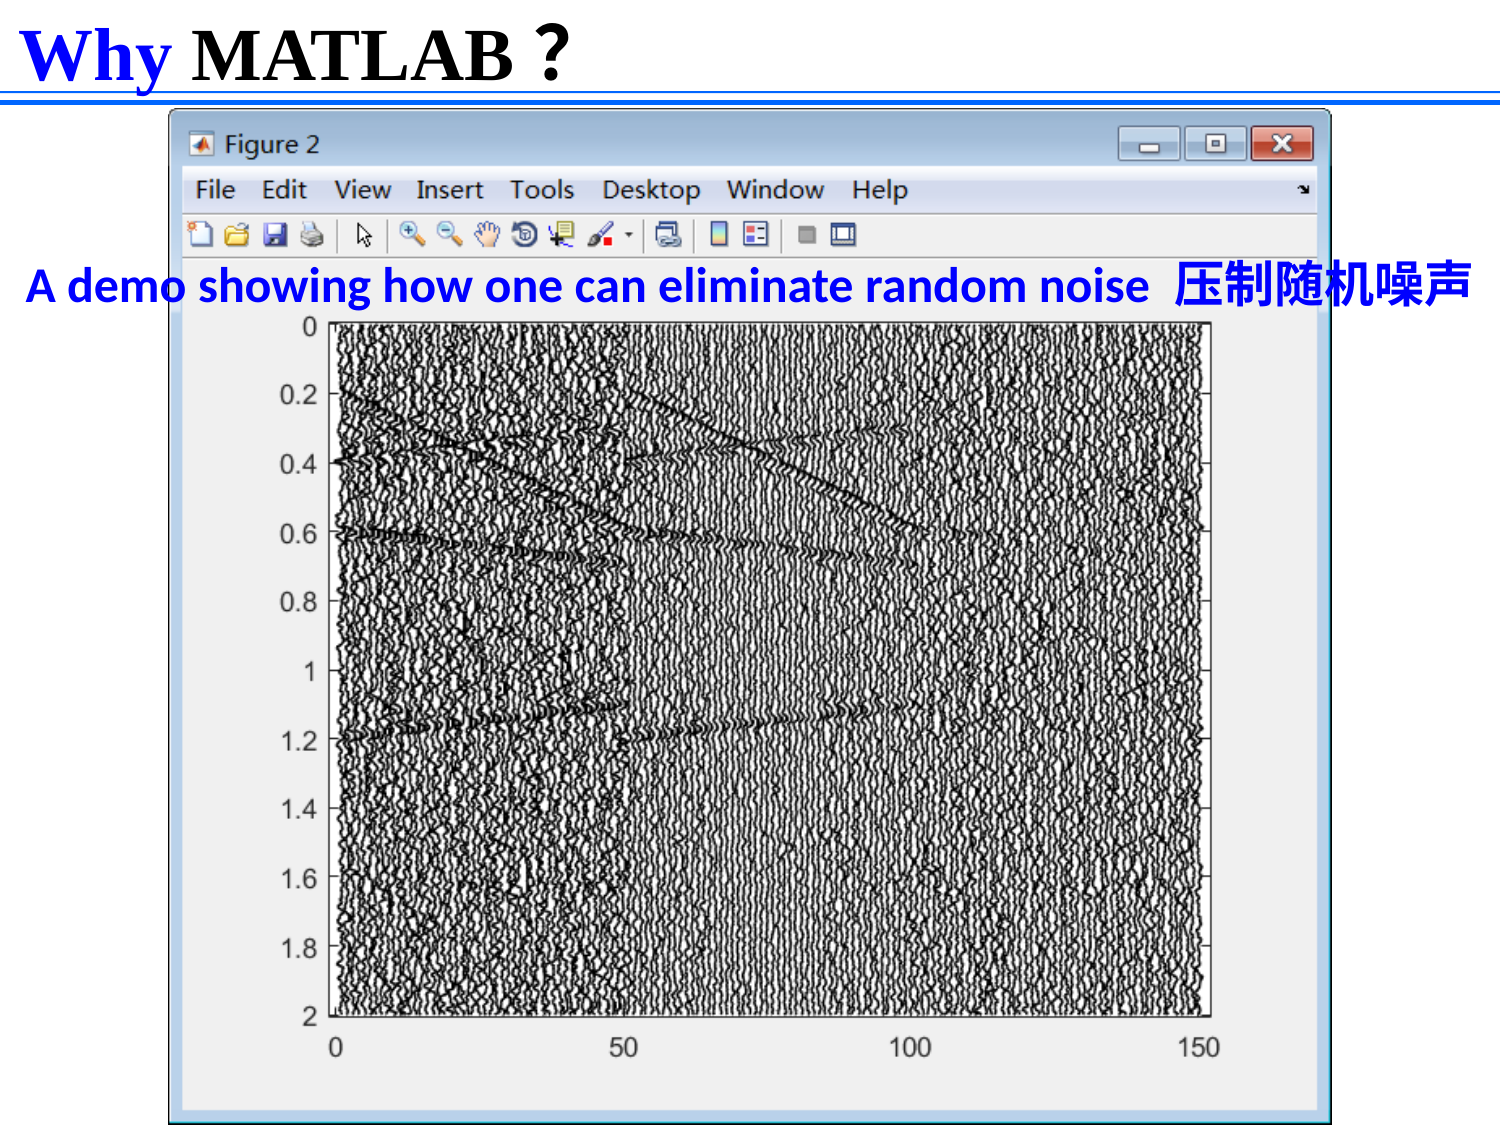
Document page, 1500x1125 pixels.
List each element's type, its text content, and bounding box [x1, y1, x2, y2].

text_box A demo showing how one can eliminate random noise 压制随机噪声 [1332, 245, 1500, 321]
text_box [0, 91, 1500, 103]
text_box A demo showing how one can eliminate random noise 压制随机噪声 [0, 245, 168, 321]
picture [168, 108, 1332, 1125]
text_box Why MATLAB？ [0, 5, 1500, 91]
